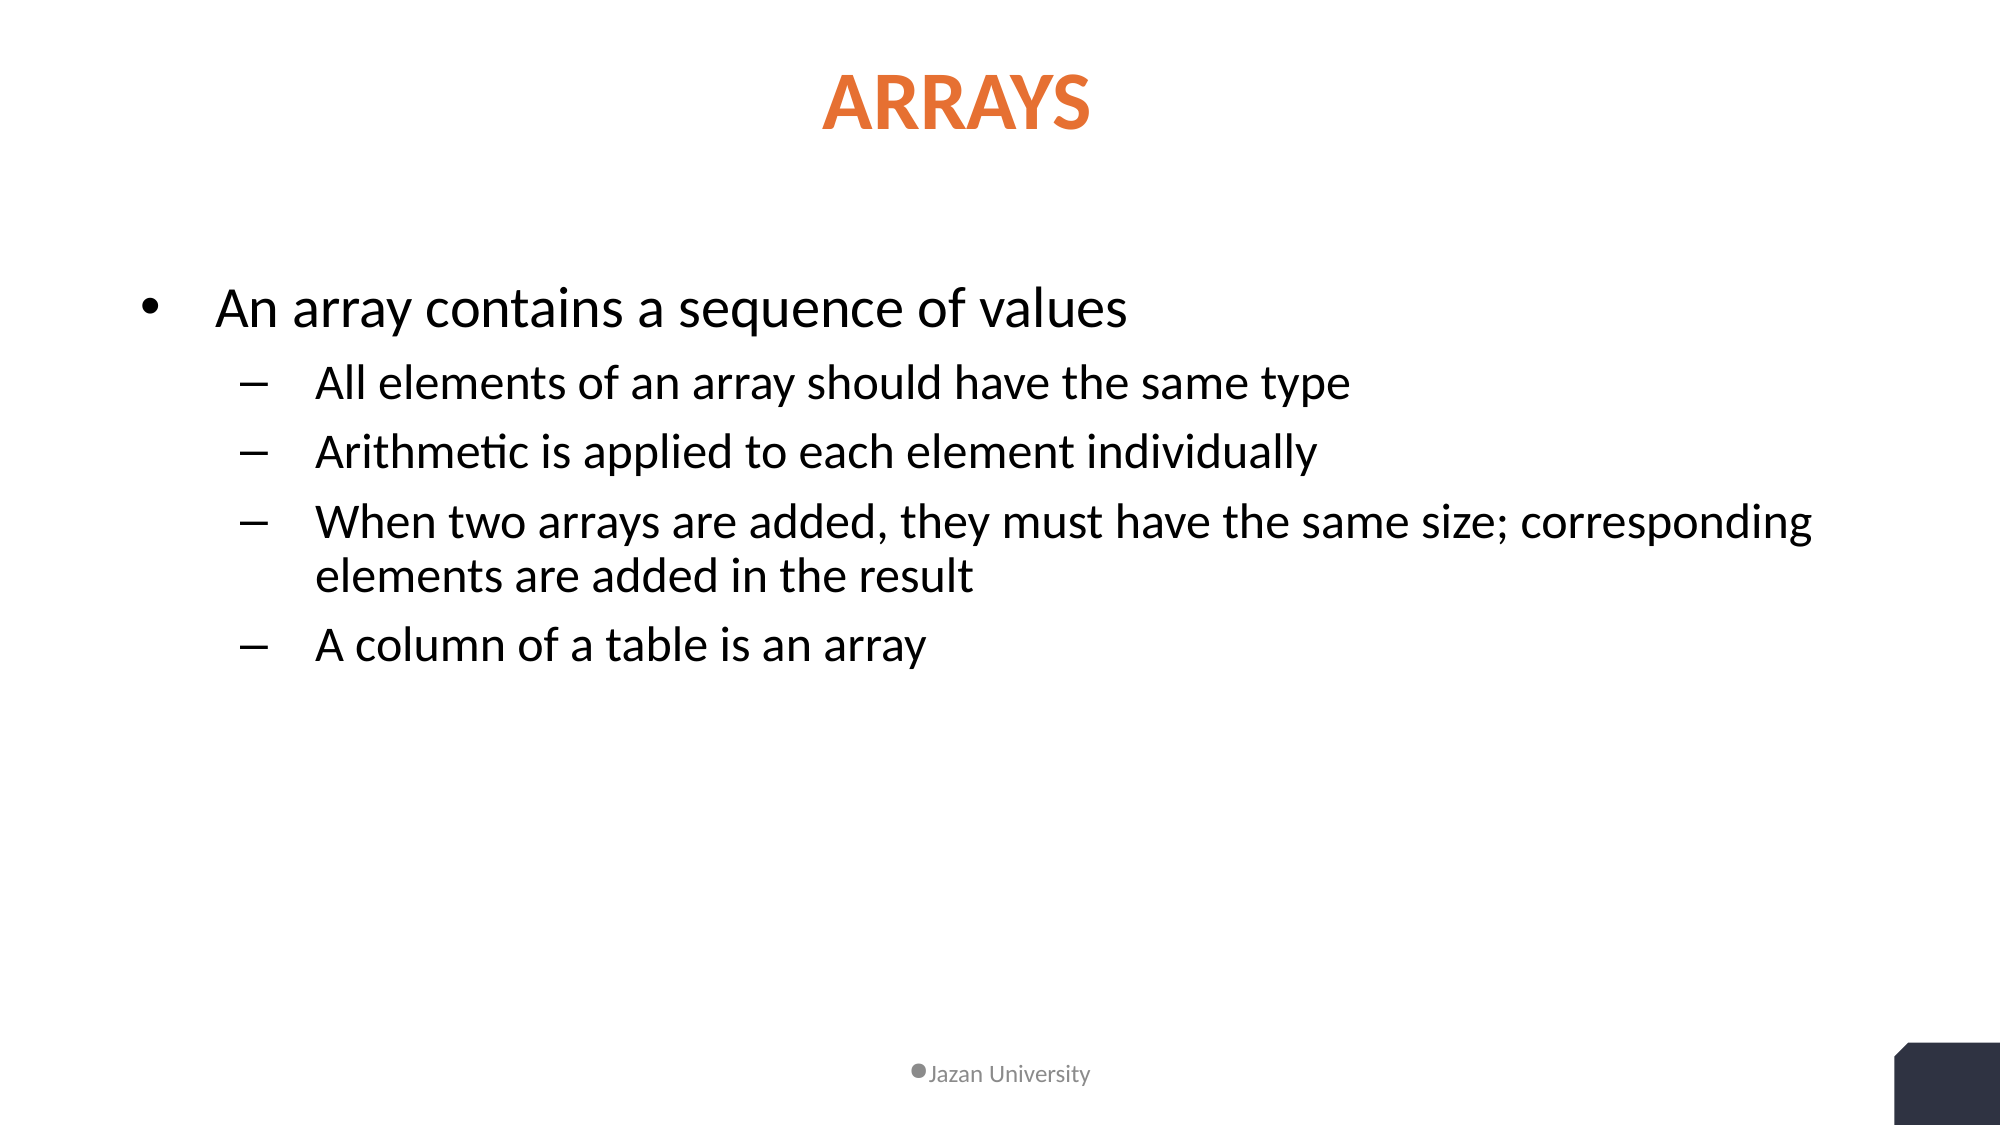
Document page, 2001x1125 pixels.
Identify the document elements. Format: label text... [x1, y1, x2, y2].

list An array contains a sequence of values All elements of an array should have the same type Arithmetic is applied to each element individually When two arrays are added, they must have the same size; corresponding elements are added in the result A column of a table is an array [99, 262, 1900, 1005]
footer Jazan University [683, 1042, 1317, 1103]
title Arrays [66, 37, 1867, 168]
